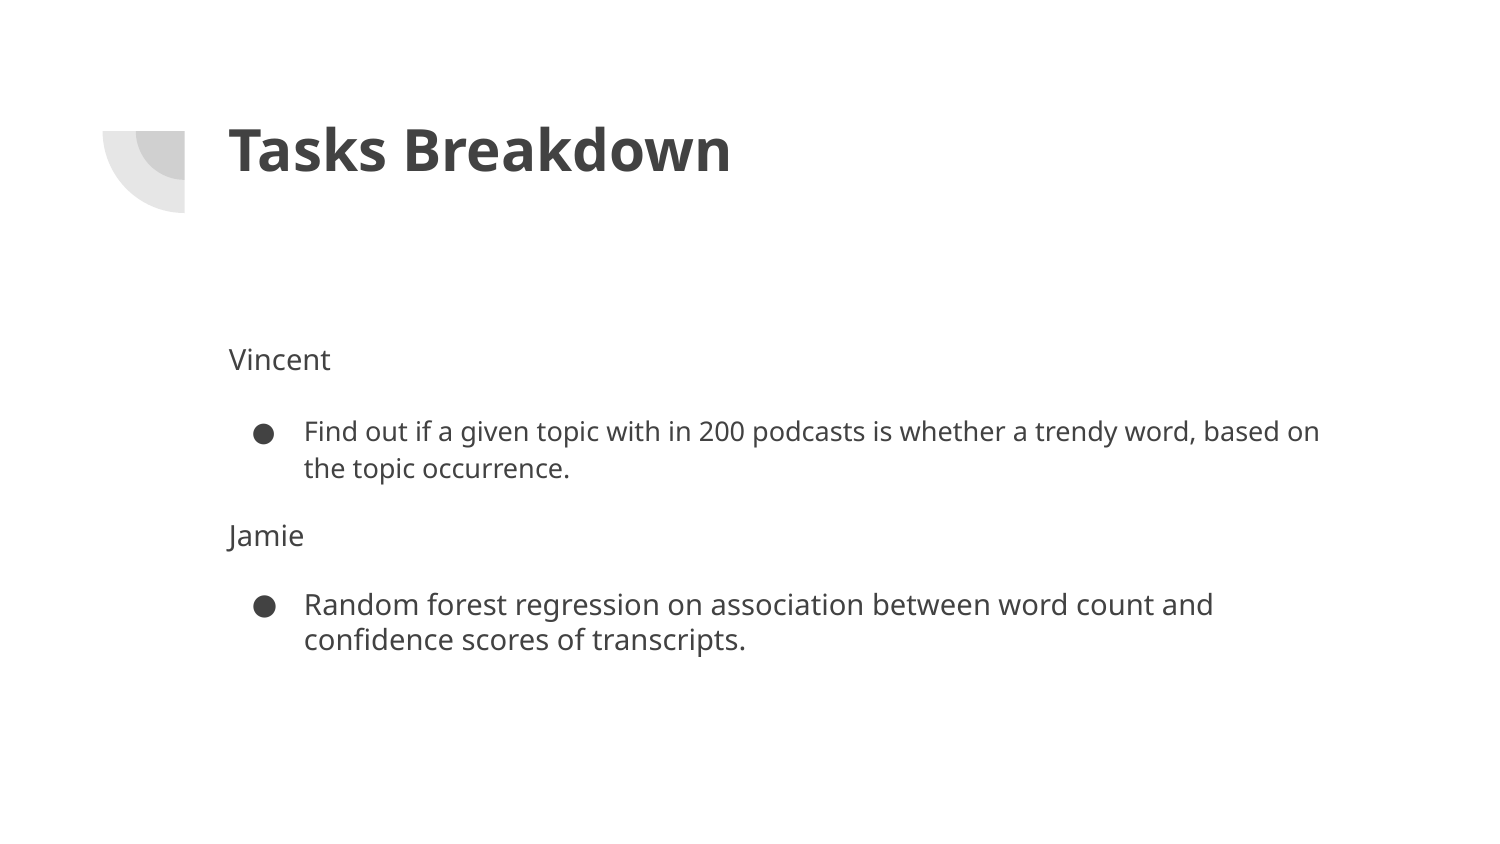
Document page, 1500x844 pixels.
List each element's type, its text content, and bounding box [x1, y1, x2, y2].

list Vincent Find out if a given topic with in 200 podcasts is whether a trendy word, based on the topic occurrence. Jamie Random forest regression on association between word count and confidence scores of transcripts. [213, 326, 1368, 744]
title Tasks Breakdown [213, 98, 1368, 263]
